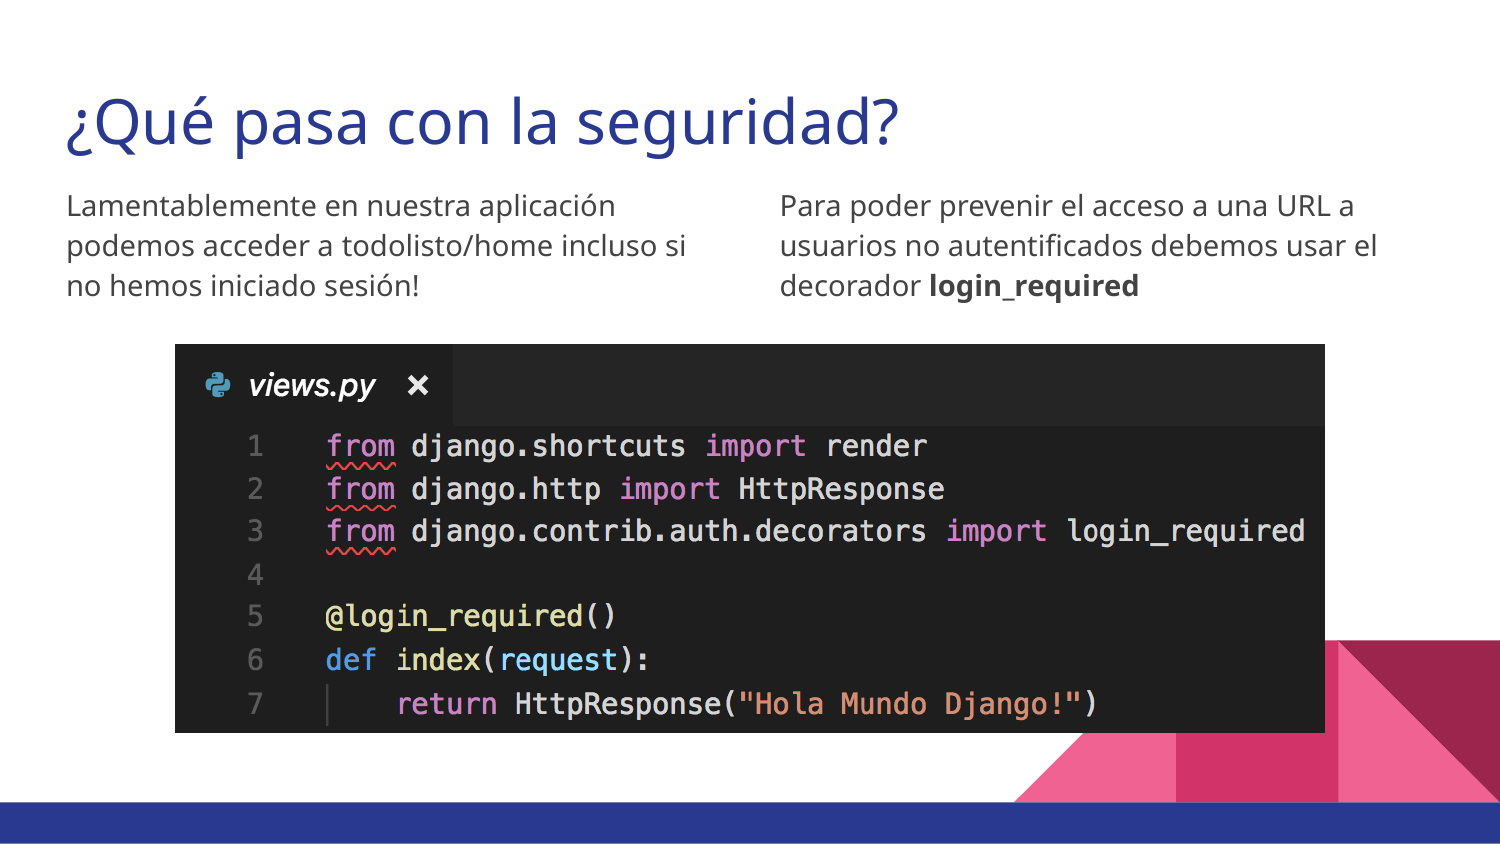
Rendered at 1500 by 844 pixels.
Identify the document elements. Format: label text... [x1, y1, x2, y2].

picture [175, 344, 1325, 733]
list Para poder prevenir el acceso a una URL a usuarios no autentificados debemos usar el decorador login_required [764, 166, 1420, 325]
list Lamentablemente en nuestra aplicación podemos acceder a todolisto/home incluso si no hemos iniciado sesión! [51, 166, 707, 372]
title ¿Qué pasa con la seguridad? [51, 67, 1449, 167]
